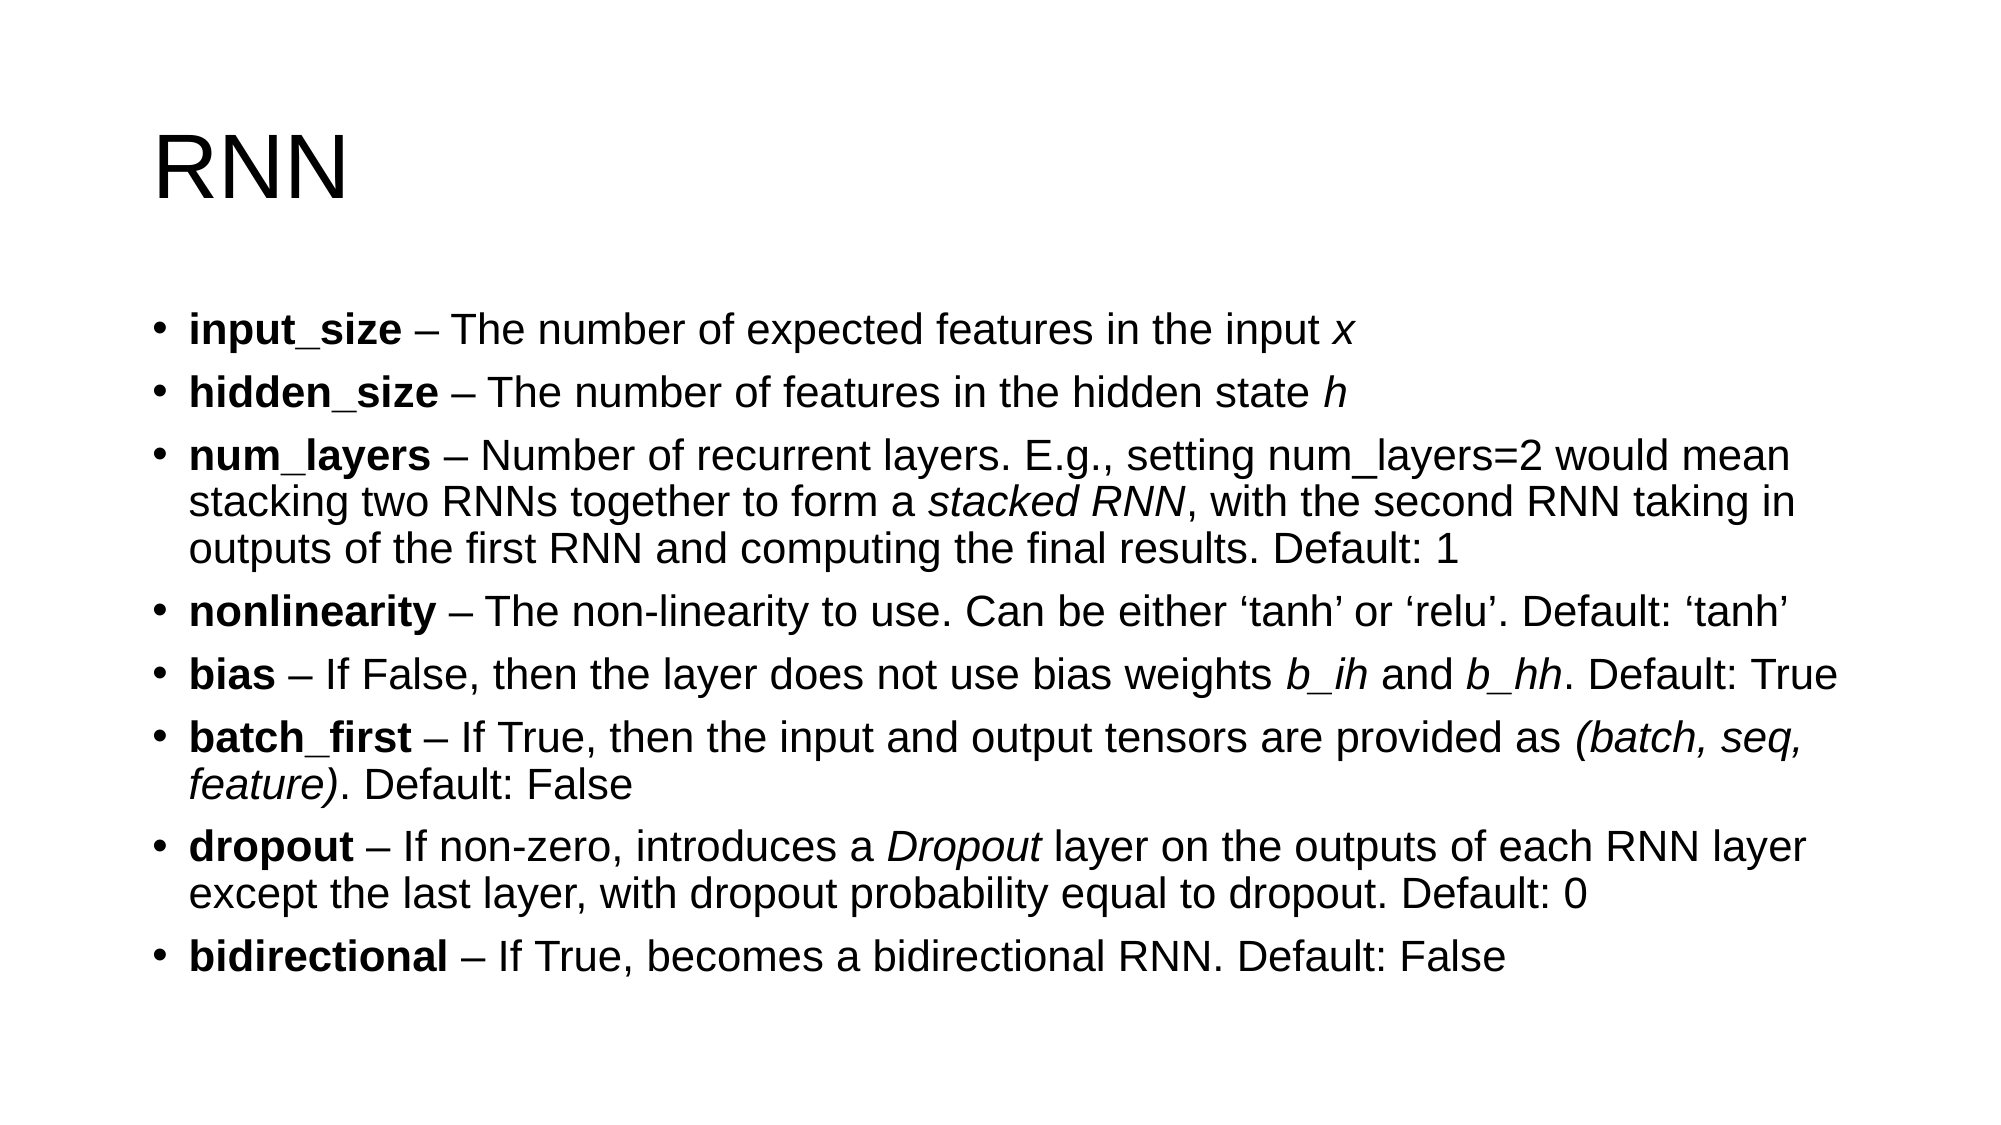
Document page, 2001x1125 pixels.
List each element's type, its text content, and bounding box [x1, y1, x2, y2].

title RNN [137, 59, 1863, 278]
list input_size – The number of expected features in the input x hidden_size – The number of features in the hidden state h num_layers – Number of recurrent layers. E.g., setting num_layers=2 would mean stacking two RNNs together to form a stacked RNN, with the second RNN taking in outputs of the first RNN and computing the final results. Default: 1 nonlinearity – The non-linearity to use. Can be either ‘tanh’ or ‘relu’. Default: ‘tanh’ bias – If False, then the layer does not use bias weights b_ih and b_hh. Default: True batch_first – If True, then the input and output tensors are provided as (batch, seq, feature). Default: False dropout – If non-zero, introduces a Dropout layer on the outputs of each RNN layer except the last layer, with dropout probability equal to dropout. Default: 0 bidirectional – If True, becomes a bidirectional RNN. Default: False [137, 299, 1863, 1014]
